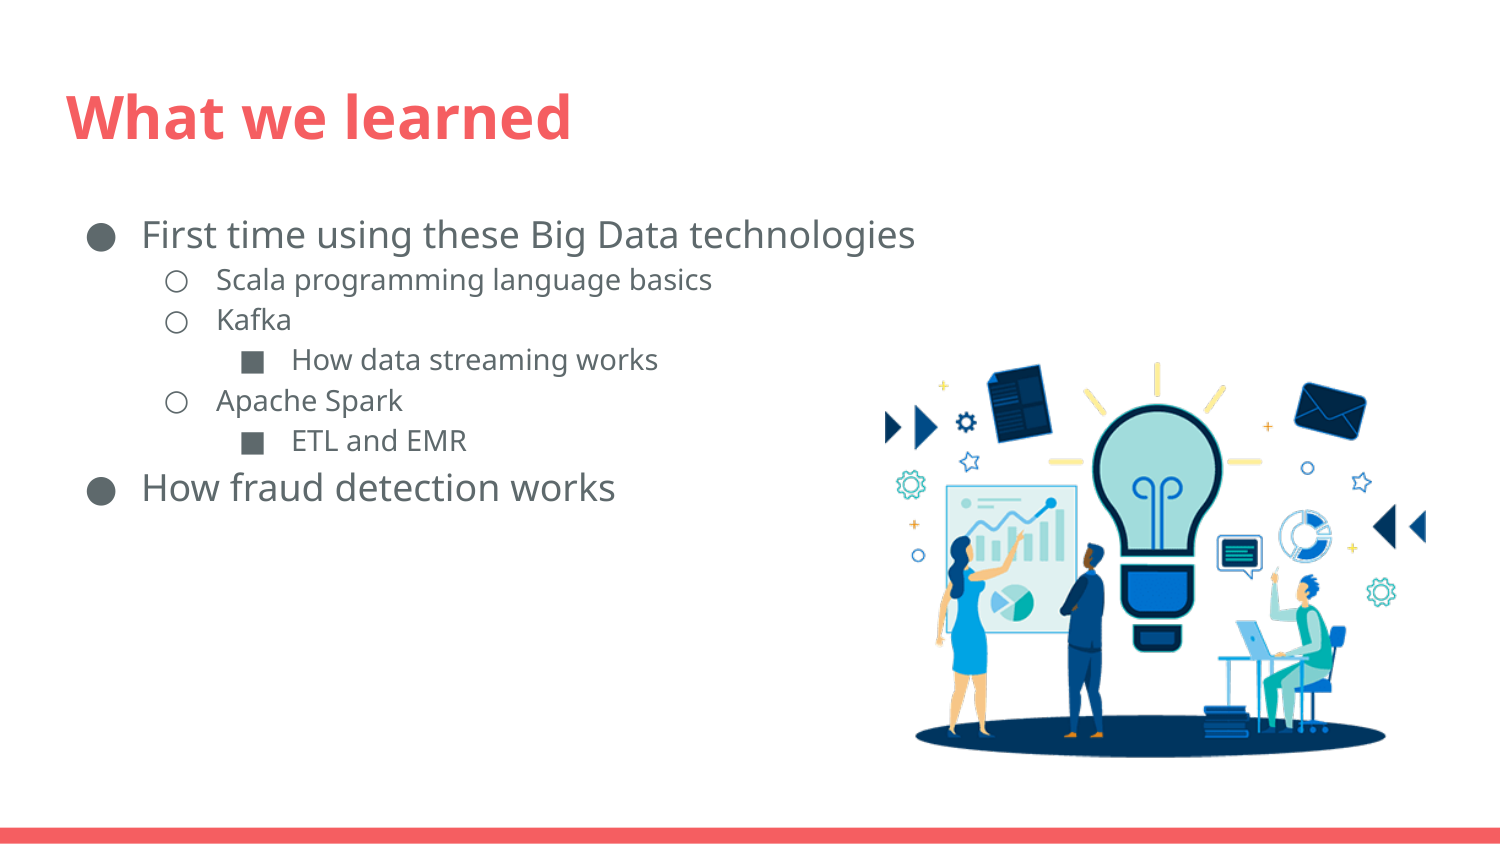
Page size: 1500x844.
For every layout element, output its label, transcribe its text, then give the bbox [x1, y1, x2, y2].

title What we learned [51, 64, 1449, 167]
list First time using these Big Data technologies Scala programming language basics Kafka How data streaming works Apache Spark ETL and EMR How fraud detection works [51, 189, 1449, 750]
picture [885, 256, 1426, 798]
